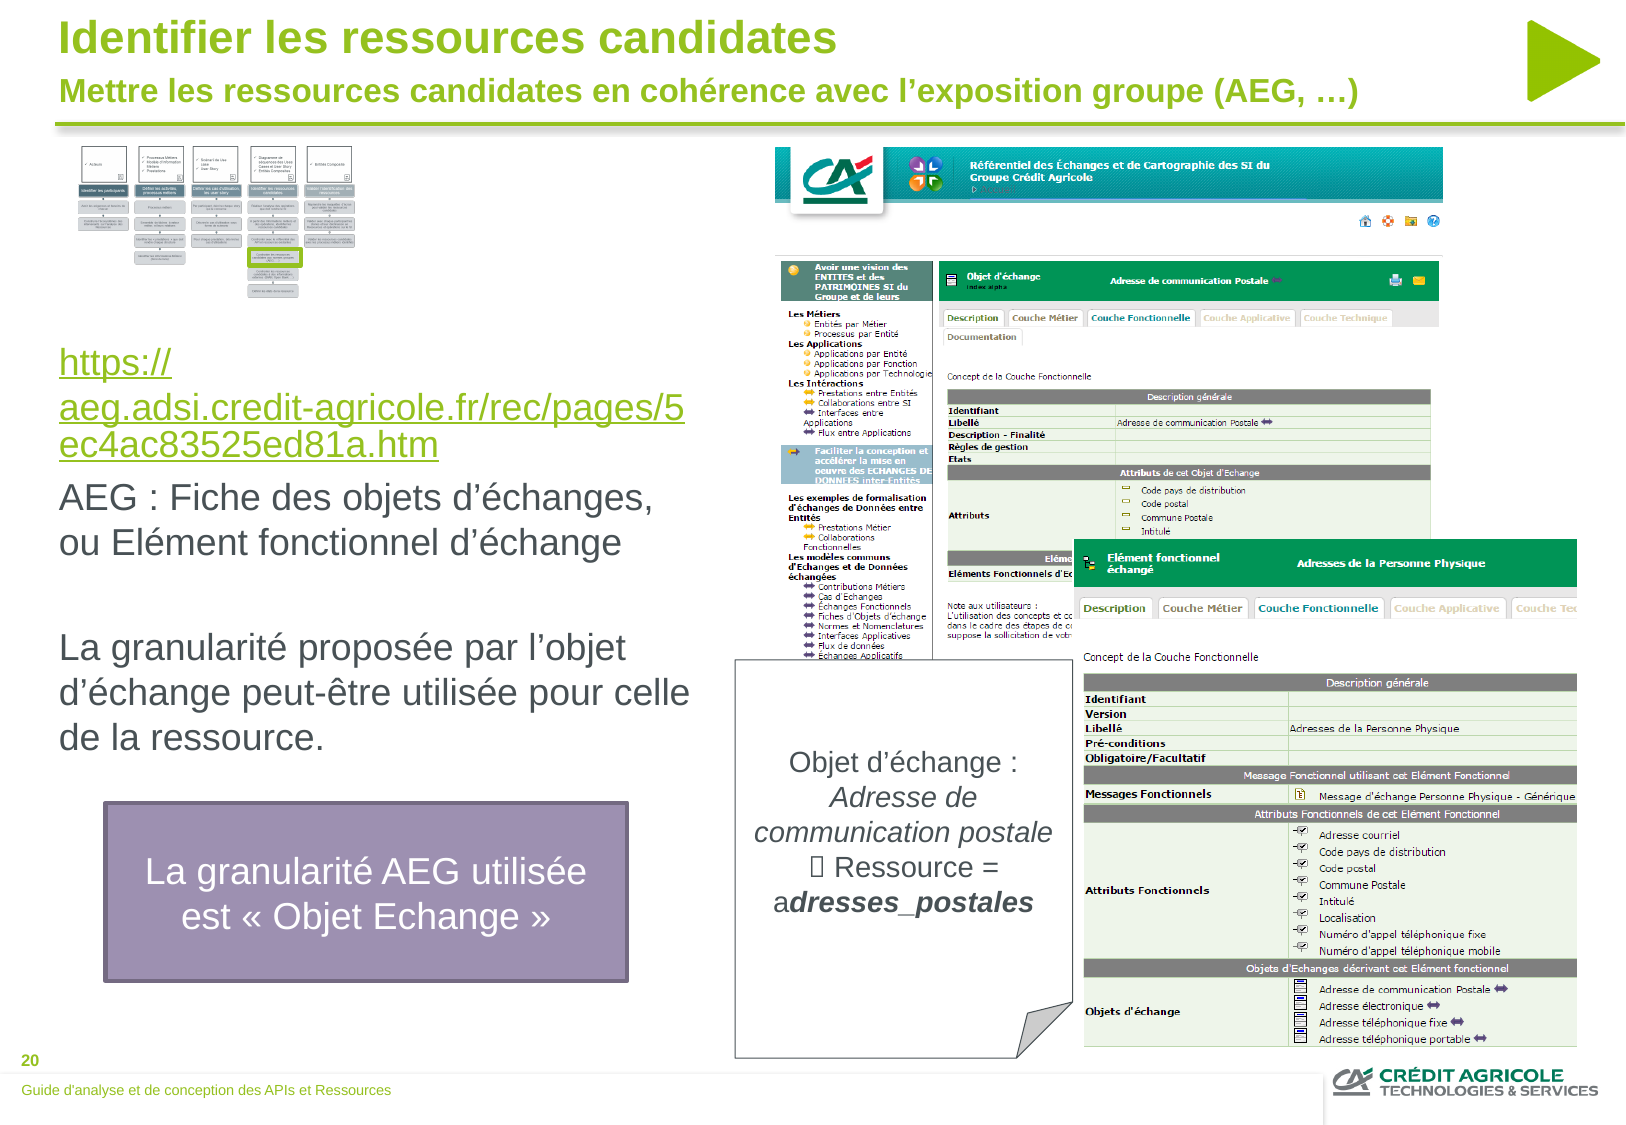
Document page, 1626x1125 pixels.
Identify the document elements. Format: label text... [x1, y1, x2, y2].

list Identifier les ressources candidates Mettre les ressources candidates en cohérence avec l’exposition groupe (AEG, …) [44, 0, 1384, 129]
text_box La granularité AEG utilisée est « Objet Echange » [103, 801, 629, 983]
text_box [0, 1073, 1324, 1125]
footer Guide d'analyse et de conception des APIs et Ressources [21, 1077, 1176, 1103]
list https://aeg.adsi.credit-agricole.fr/rec/pages/5ec4ac83525ed81a.htm AEG : Fiche des objets d’échanges, ou Elément fonctionnel d’échange La granularité proposée par l’objet d’échange peut-être utilisée pour celle de la ressource. [44, 330, 713, 845]
text_box Objet d’échange : Adresse de communication postale  Ressource = adresses_postales [733, 657, 1067, 1061]
picture [1519, 12, 1606, 112]
picture [0, 147, 1626, 1125]
picture [78, 146, 356, 304]
